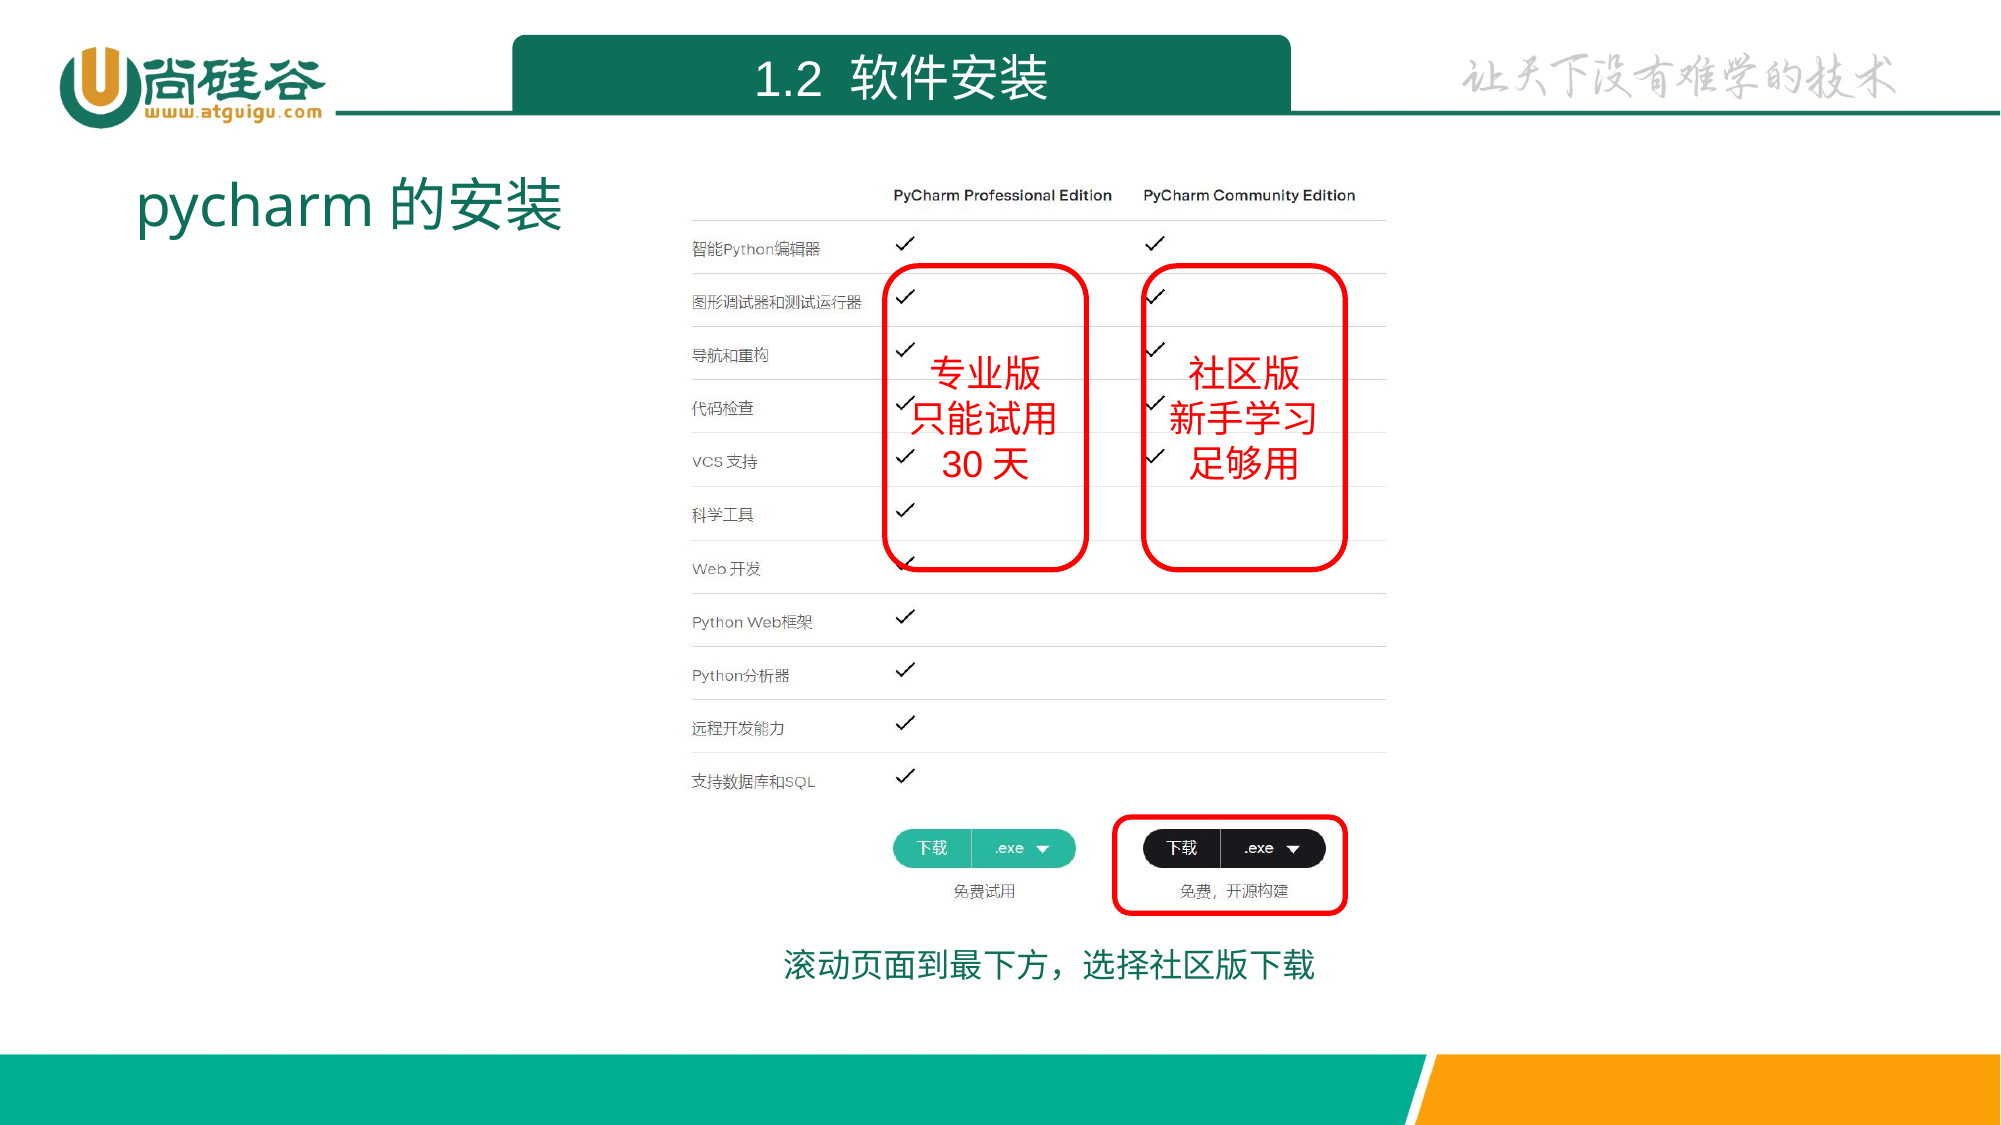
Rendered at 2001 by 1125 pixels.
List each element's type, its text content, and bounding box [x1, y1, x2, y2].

picture [0, 0, 2001, 1125]
text_box 1.2 软件安装 [512, 34, 1291, 114]
text_box pycharm的安装 [120, 159, 660, 249]
text_box 滚动页面到最下方，选择社区版下载 [629, 935, 1471, 1015]
